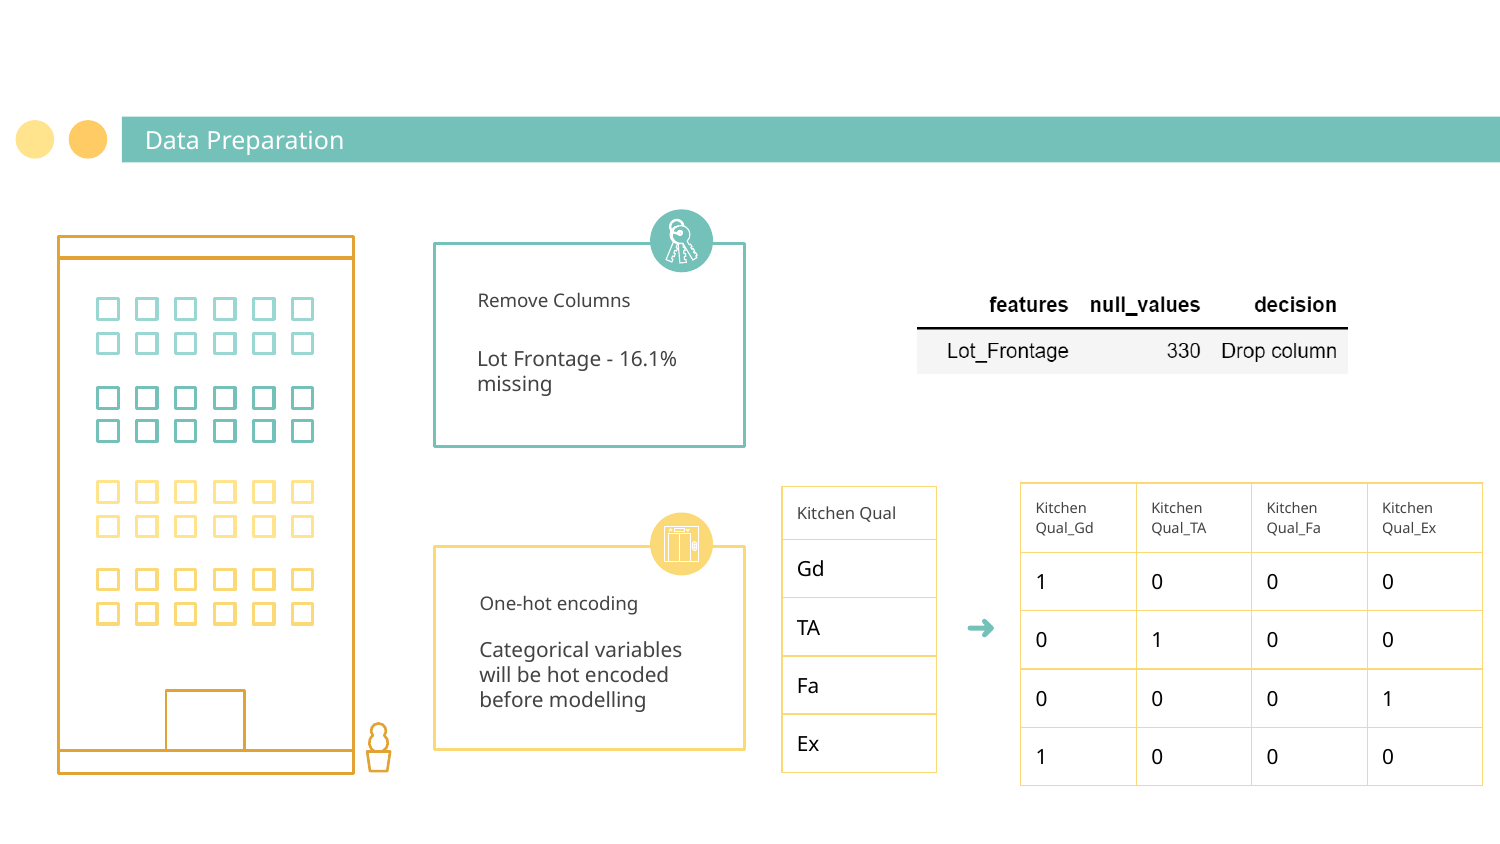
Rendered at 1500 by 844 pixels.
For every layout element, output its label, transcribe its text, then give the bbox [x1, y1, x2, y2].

table_header Kitchen Qual_TA [1137, 484, 1251, 552]
table_cell 1 [1021, 553, 1136, 610]
table_cell 0 [1021, 611, 1136, 668]
table_cell TA [783, 598, 936, 655]
table_header Kitchen Qual_Fa [1252, 484, 1367, 552]
table_cell 0 [1252, 728, 1367, 785]
table_header Kitchen Qual_Gd [1021, 484, 1136, 552]
table_cell Ex [783, 715, 936, 772]
table_cell 1 [1368, 670, 1482, 727]
text_box [967, 618, 994, 638]
title Data Preparation [129, 118, 952, 170]
table_header Kitchen Qual [783, 487, 936, 539]
table_cell 0 [1137, 728, 1251, 785]
table_cell 1 [1021, 728, 1136, 785]
picture [902, 276, 1370, 380]
table_cell 0 [1252, 553, 1367, 610]
table_cell 0 [1137, 553, 1251, 610]
table_cell 0 [1368, 553, 1482, 610]
table_cell 0 [1021, 670, 1136, 727]
table_cell 1 [1137, 611, 1251, 668]
table_cell 0 [1252, 611, 1367, 668]
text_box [434, 209, 745, 447]
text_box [434, 512, 745, 751]
table_cell 0 [1137, 670, 1251, 727]
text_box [58, 236, 391, 775]
table_header Kitchen Qual_Ex [1368, 484, 1482, 552]
table_cell 0 [1368, 728, 1482, 785]
table_cell 0 [1252, 670, 1367, 727]
table_cell 0 [1368, 611, 1482, 668]
table_cell Fa [783, 657, 936, 713]
table_cell Gd [783, 540, 936, 597]
